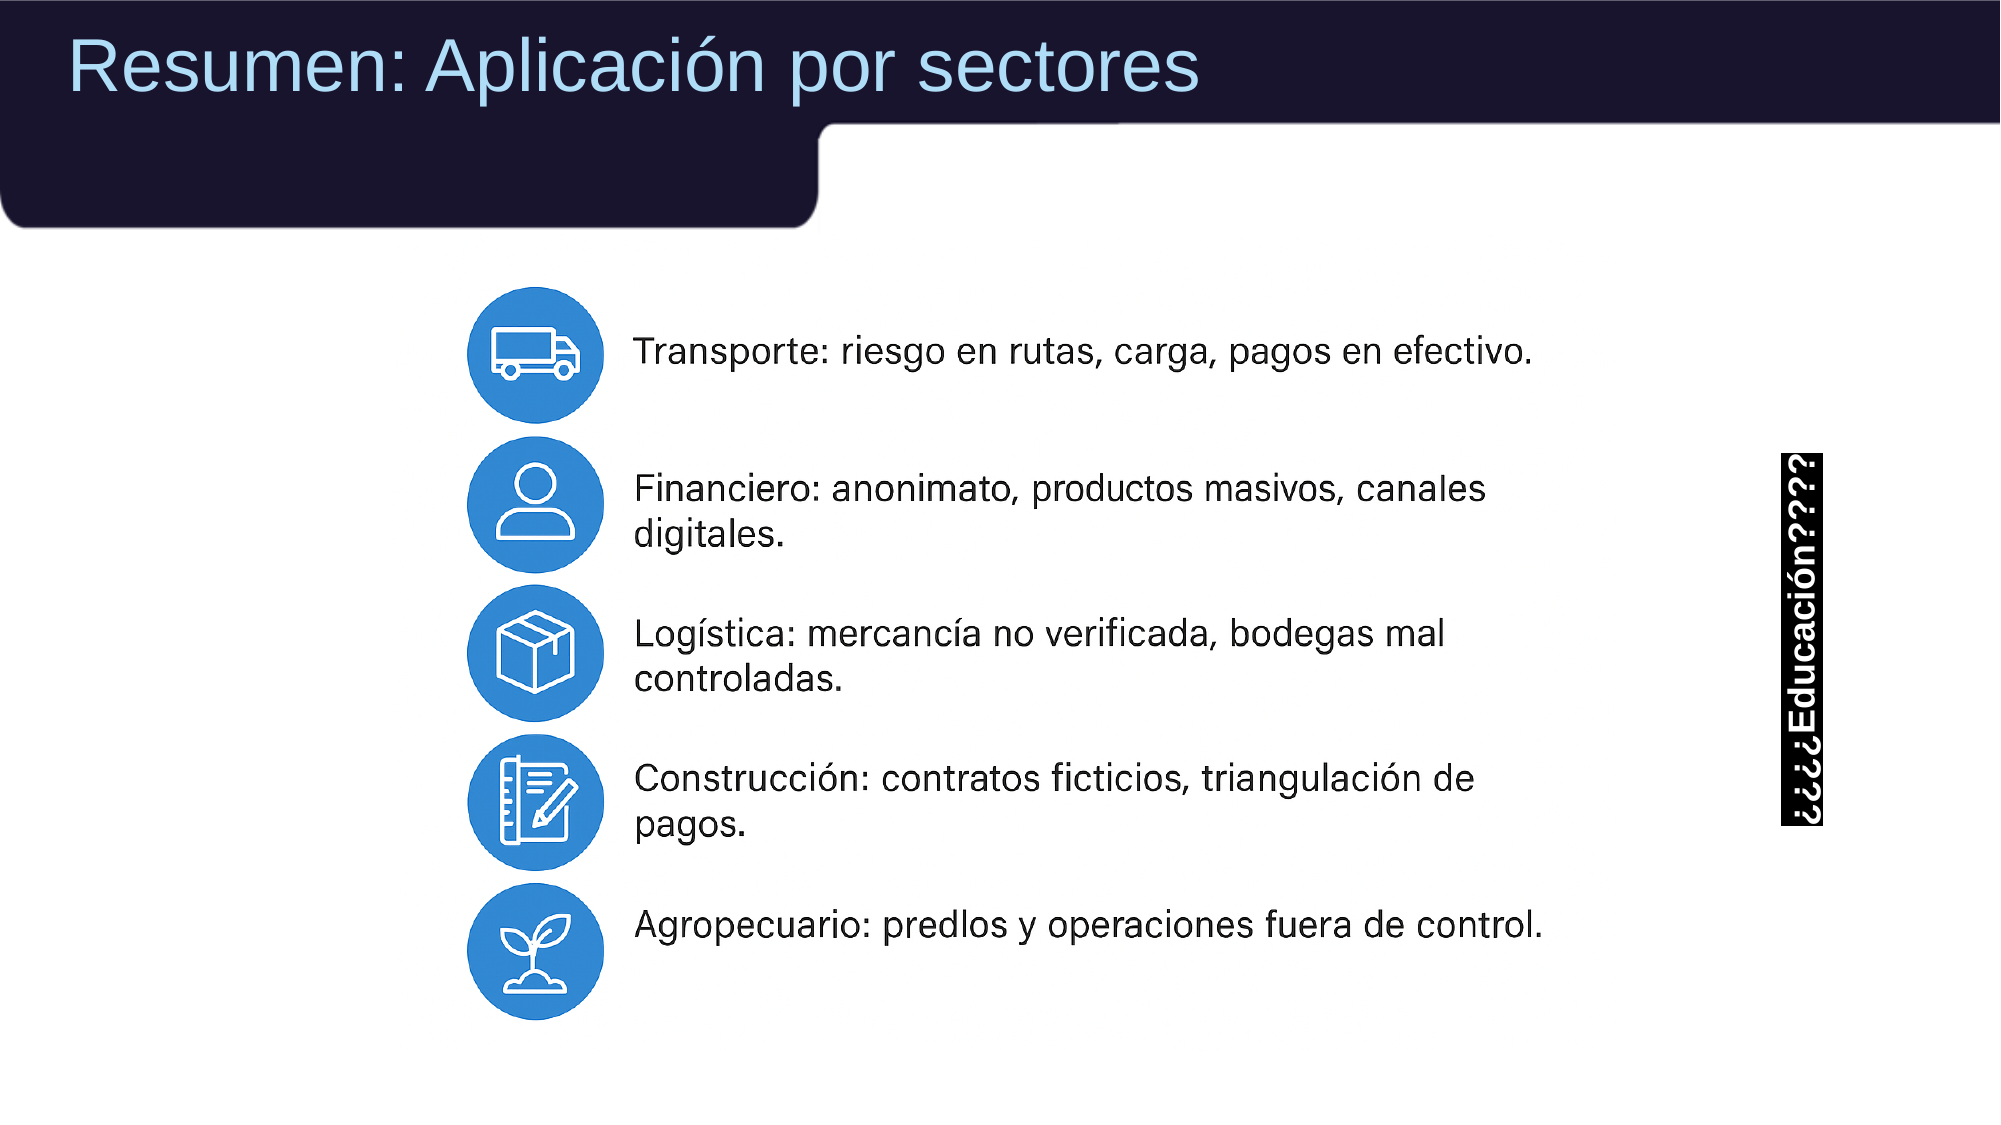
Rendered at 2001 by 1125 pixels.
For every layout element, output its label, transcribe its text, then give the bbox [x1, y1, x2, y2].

text_box Resumen: Aplicación por sectores [52, 8, 1550, 114]
text_box ¿¿¿¿Educación???? [1769, 359, 1830, 920]
picture [0, 0, 2000, 1125]
